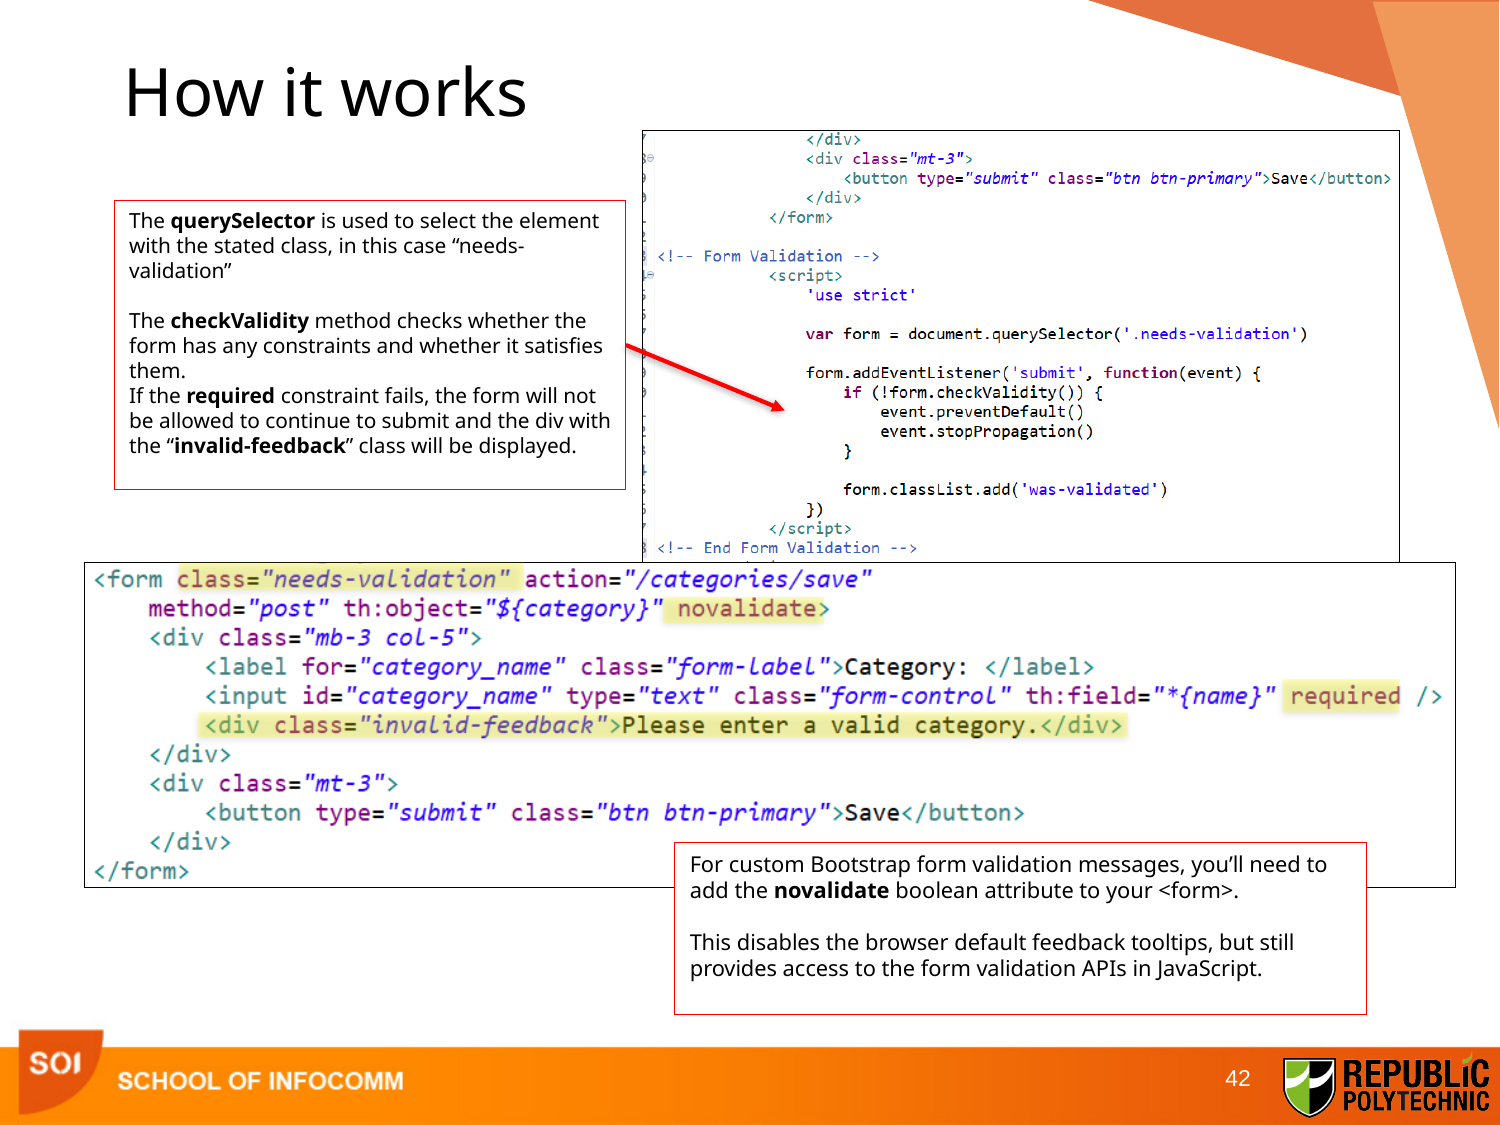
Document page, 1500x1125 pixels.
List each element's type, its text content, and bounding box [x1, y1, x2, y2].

picture [0, 0, 1500, 1125]
text_box For custom Bootstrap form validation messages, you’ll need to add the novalidate boolean attribute to your <form>. This disables the browser default feedback tooltips, but still provides access to the form validation APIs in JavaScript. [674, 896, 1367, 1015]
title How it works [109, 42, 1129, 142]
text_box The querySelector is used to select the element with the stated class, in this case “needs-validation” The checkValidity method checks whether the form has any constraints and whether it satisfies them. If the required constraint fails, the form will not be allowed to continue to submit and the div with the “invalid-feedback” class will be displayed. [114, 200, 626, 490]
slide_number 42 [1210, 1056, 1500, 1117]
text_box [625, 346, 785, 411]
